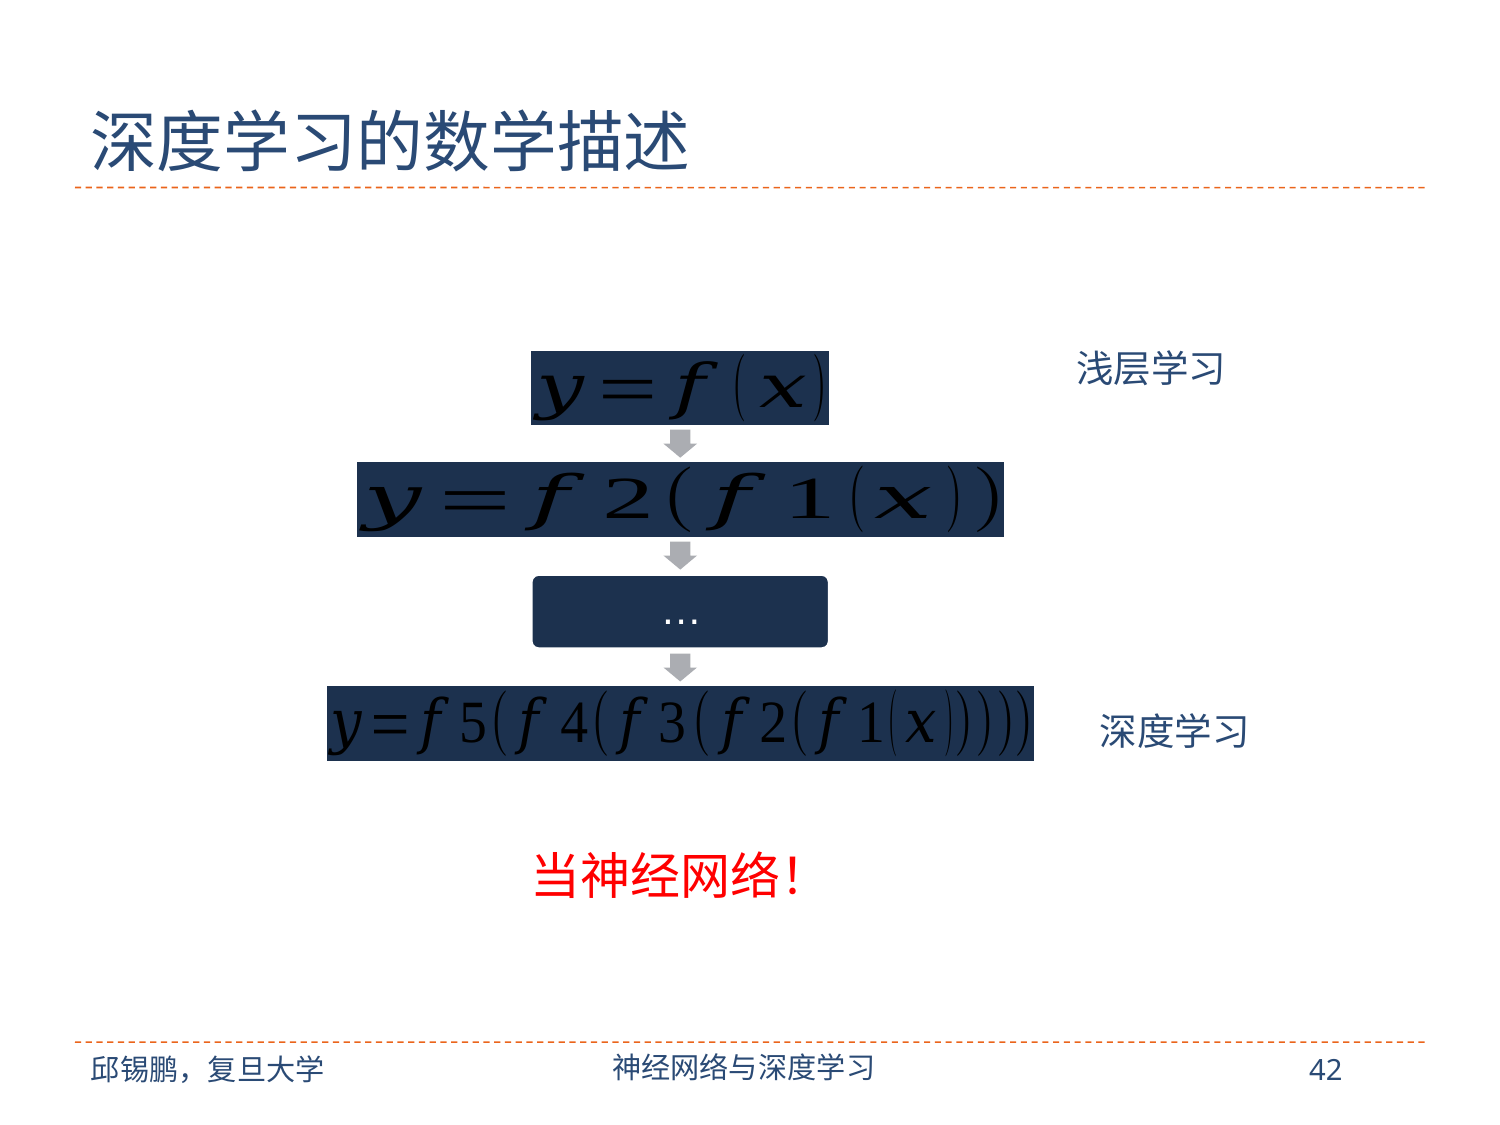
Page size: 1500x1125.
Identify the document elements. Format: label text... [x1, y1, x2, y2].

text_box 深度学习 [1084, 700, 1265, 761]
text_box 浅层学习 [1061, 337, 1242, 398]
title 深度学习的数学描述 [75, 24, 1425, 188]
